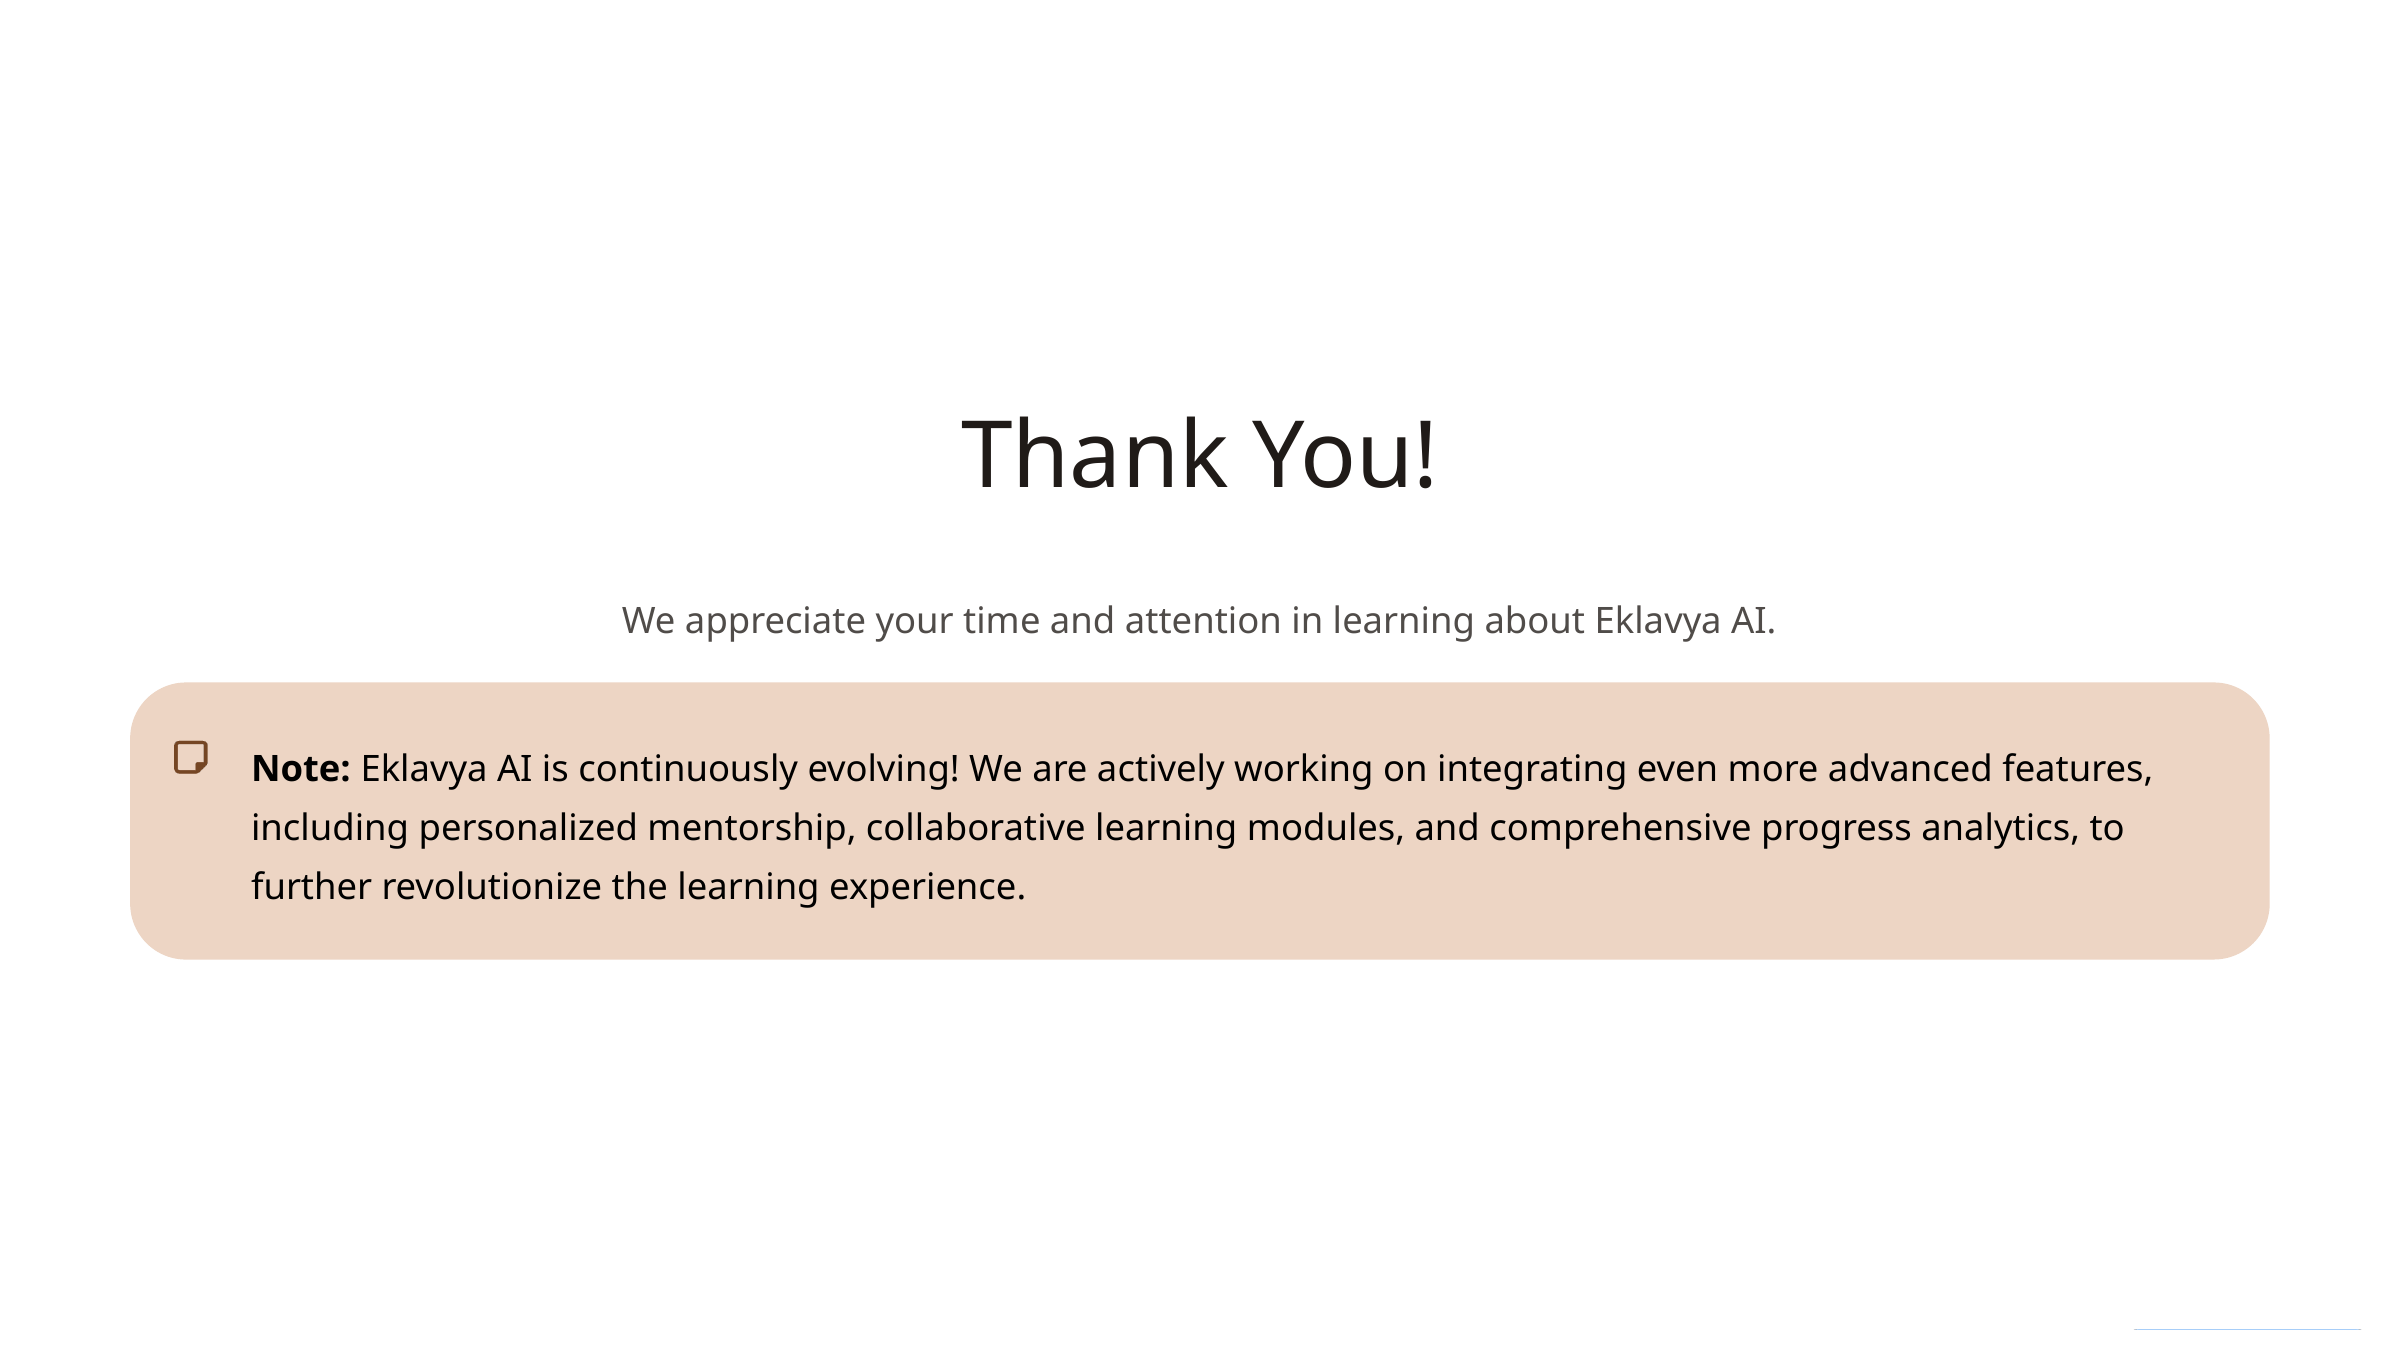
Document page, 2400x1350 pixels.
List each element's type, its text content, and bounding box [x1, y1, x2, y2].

text_box Note: Eklavya AI is continuously evolving! We are actively working on integrating even more advanced features, including personalized mentorship, collaborative learning modules, and comprehensive progress analytics, to further revolutionize the learning experience. [251, 728, 2233, 908]
text_box Thank You! [734, 390, 1666, 507]
picture [2088, 1271, 2400, 1339]
text_box We appreciate your time and attention in learning about Eklavya AI. [130, 580, 2270, 641]
picture [167, 738, 214, 777]
text_box [130, 682, 2270, 960]
